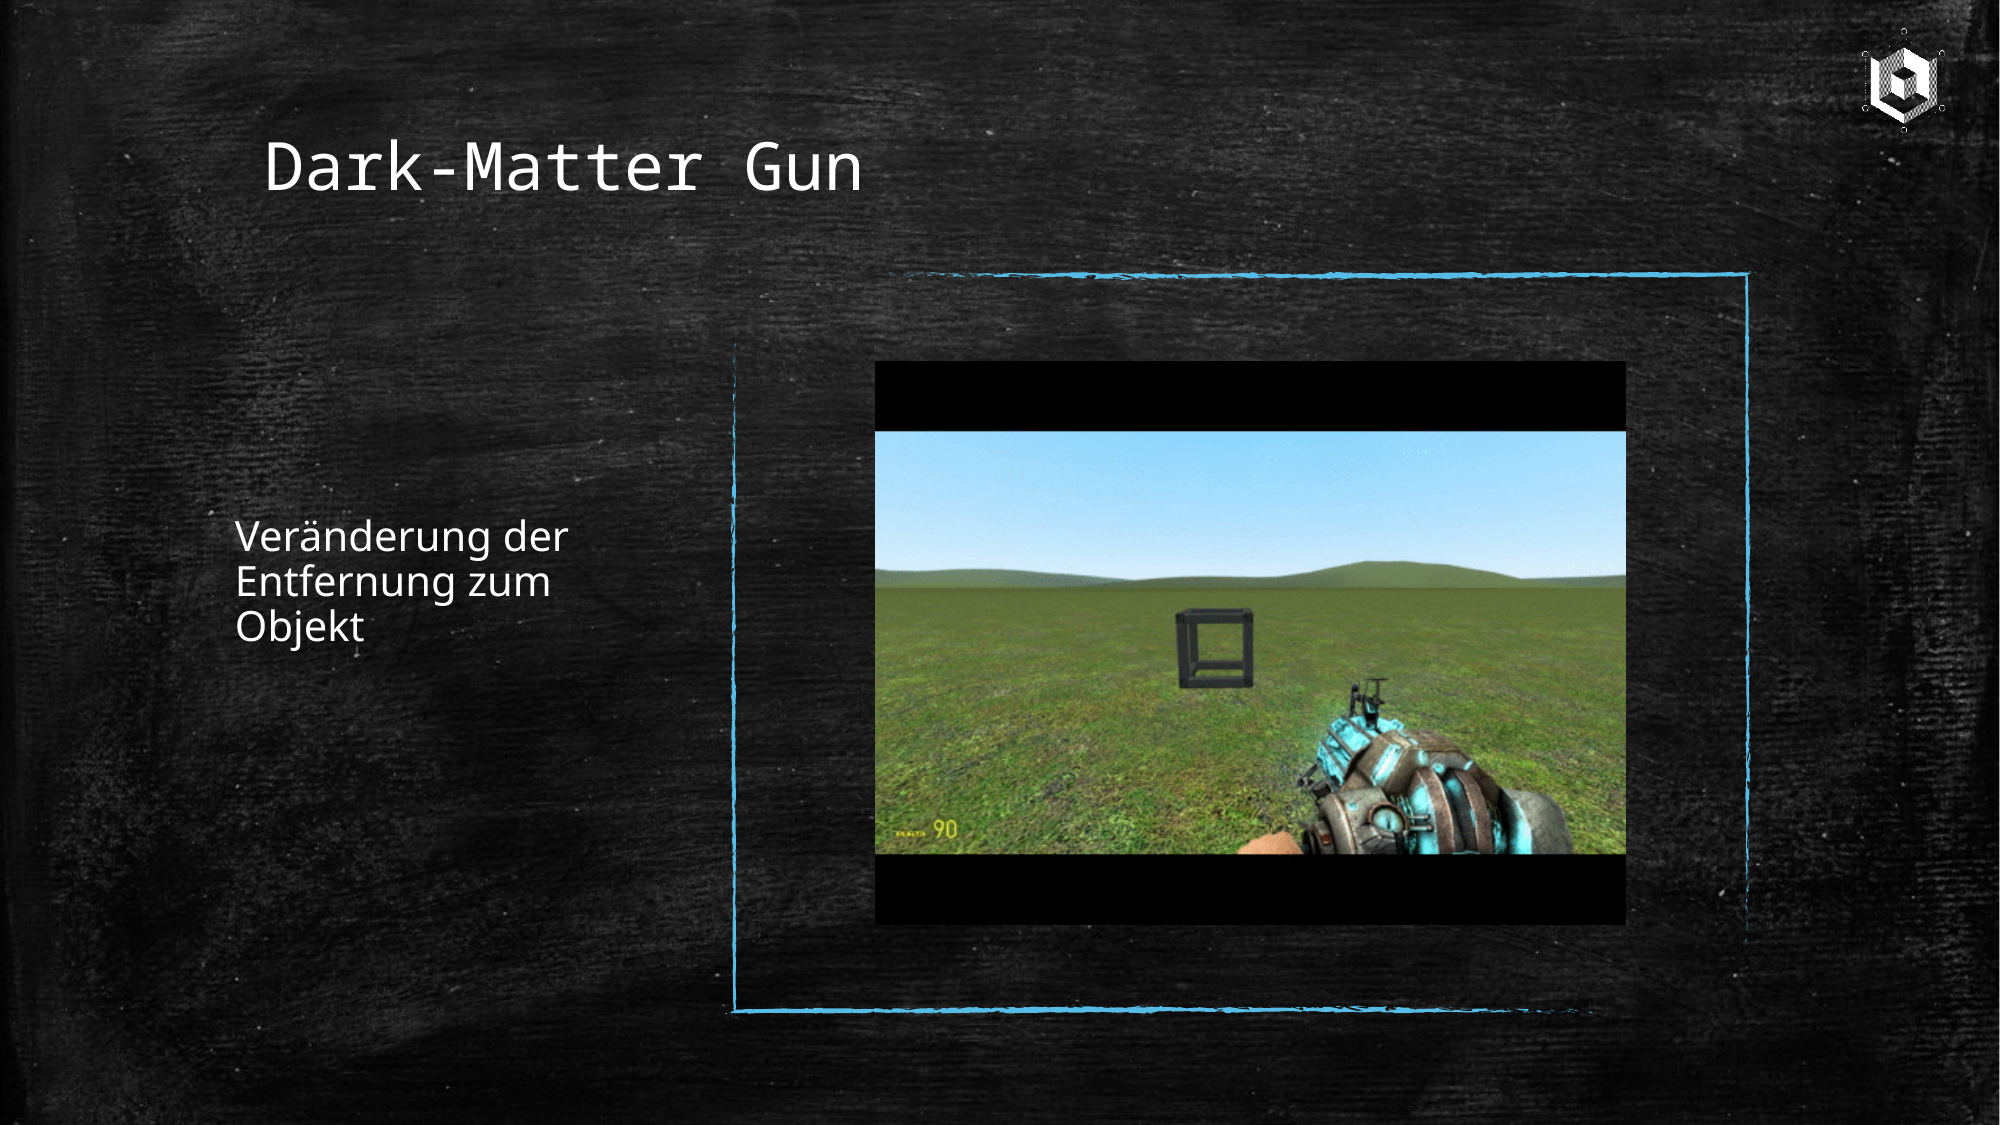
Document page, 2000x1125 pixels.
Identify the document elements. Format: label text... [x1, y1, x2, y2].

list Veränderung der Entfernung zum Objekt [220, 208, 671, 659]
title Dark-Matter Gun [249, 45, 1750, 213]
picture [1862, 28, 1945, 133]
picture [875, 361, 1626, 925]
